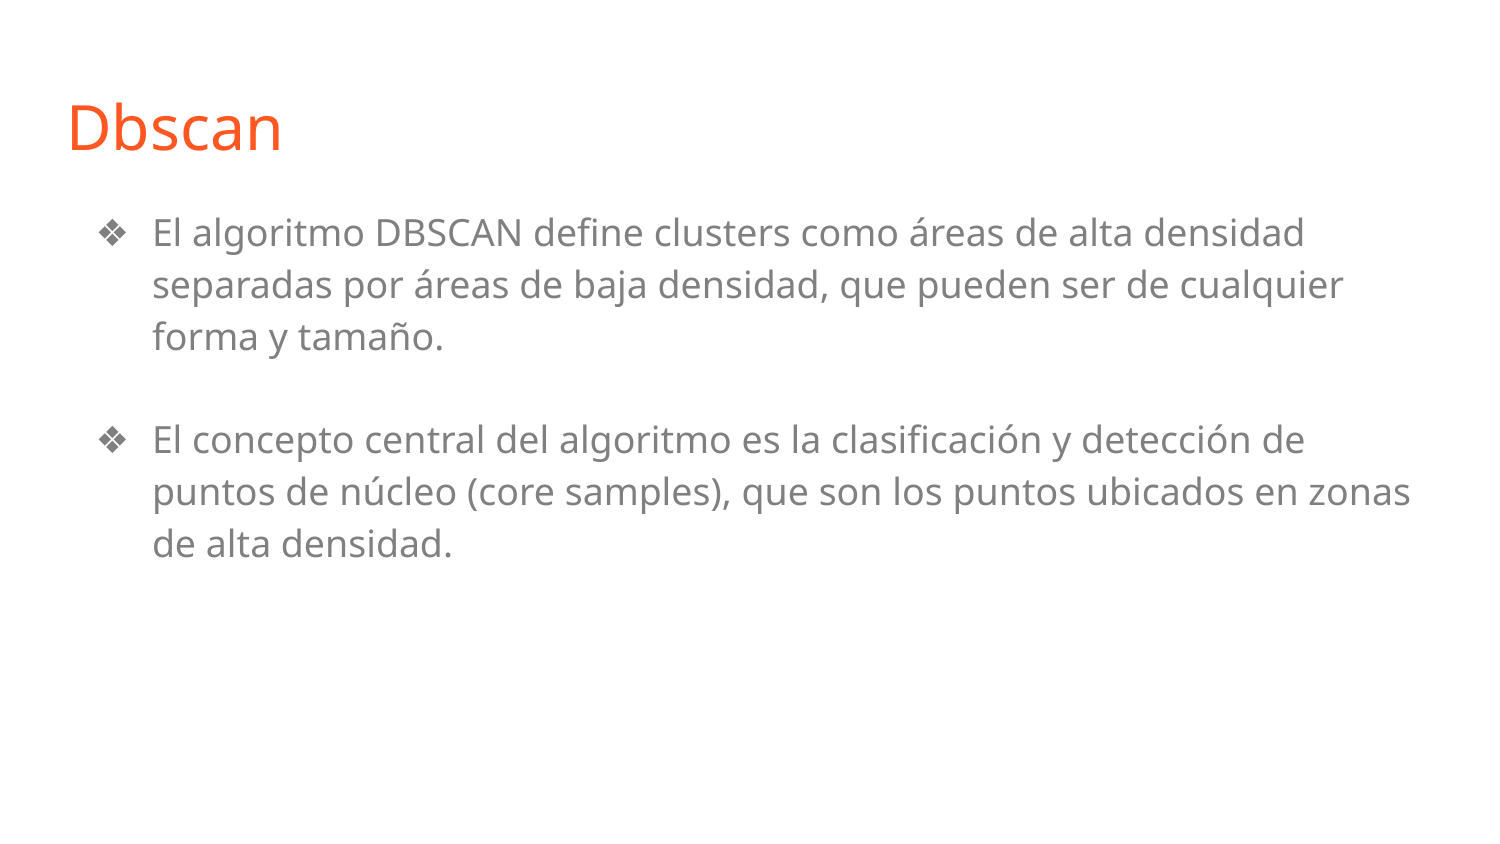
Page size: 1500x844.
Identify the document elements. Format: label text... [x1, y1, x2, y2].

text_box El algoritmo DBSCAN define clusters como áreas de alta densidad separadas por áreas de baja densidad, que pueden ser de cualquier forma y tamaño. El concepto central del algoritmo es la clasificación y detección de puntos de núcleo (core samples), que son los puntos ubicados en zonas de alta densidad. [62, 187, 1449, 680]
text_box Dbscan [51, 72, 1449, 167]
